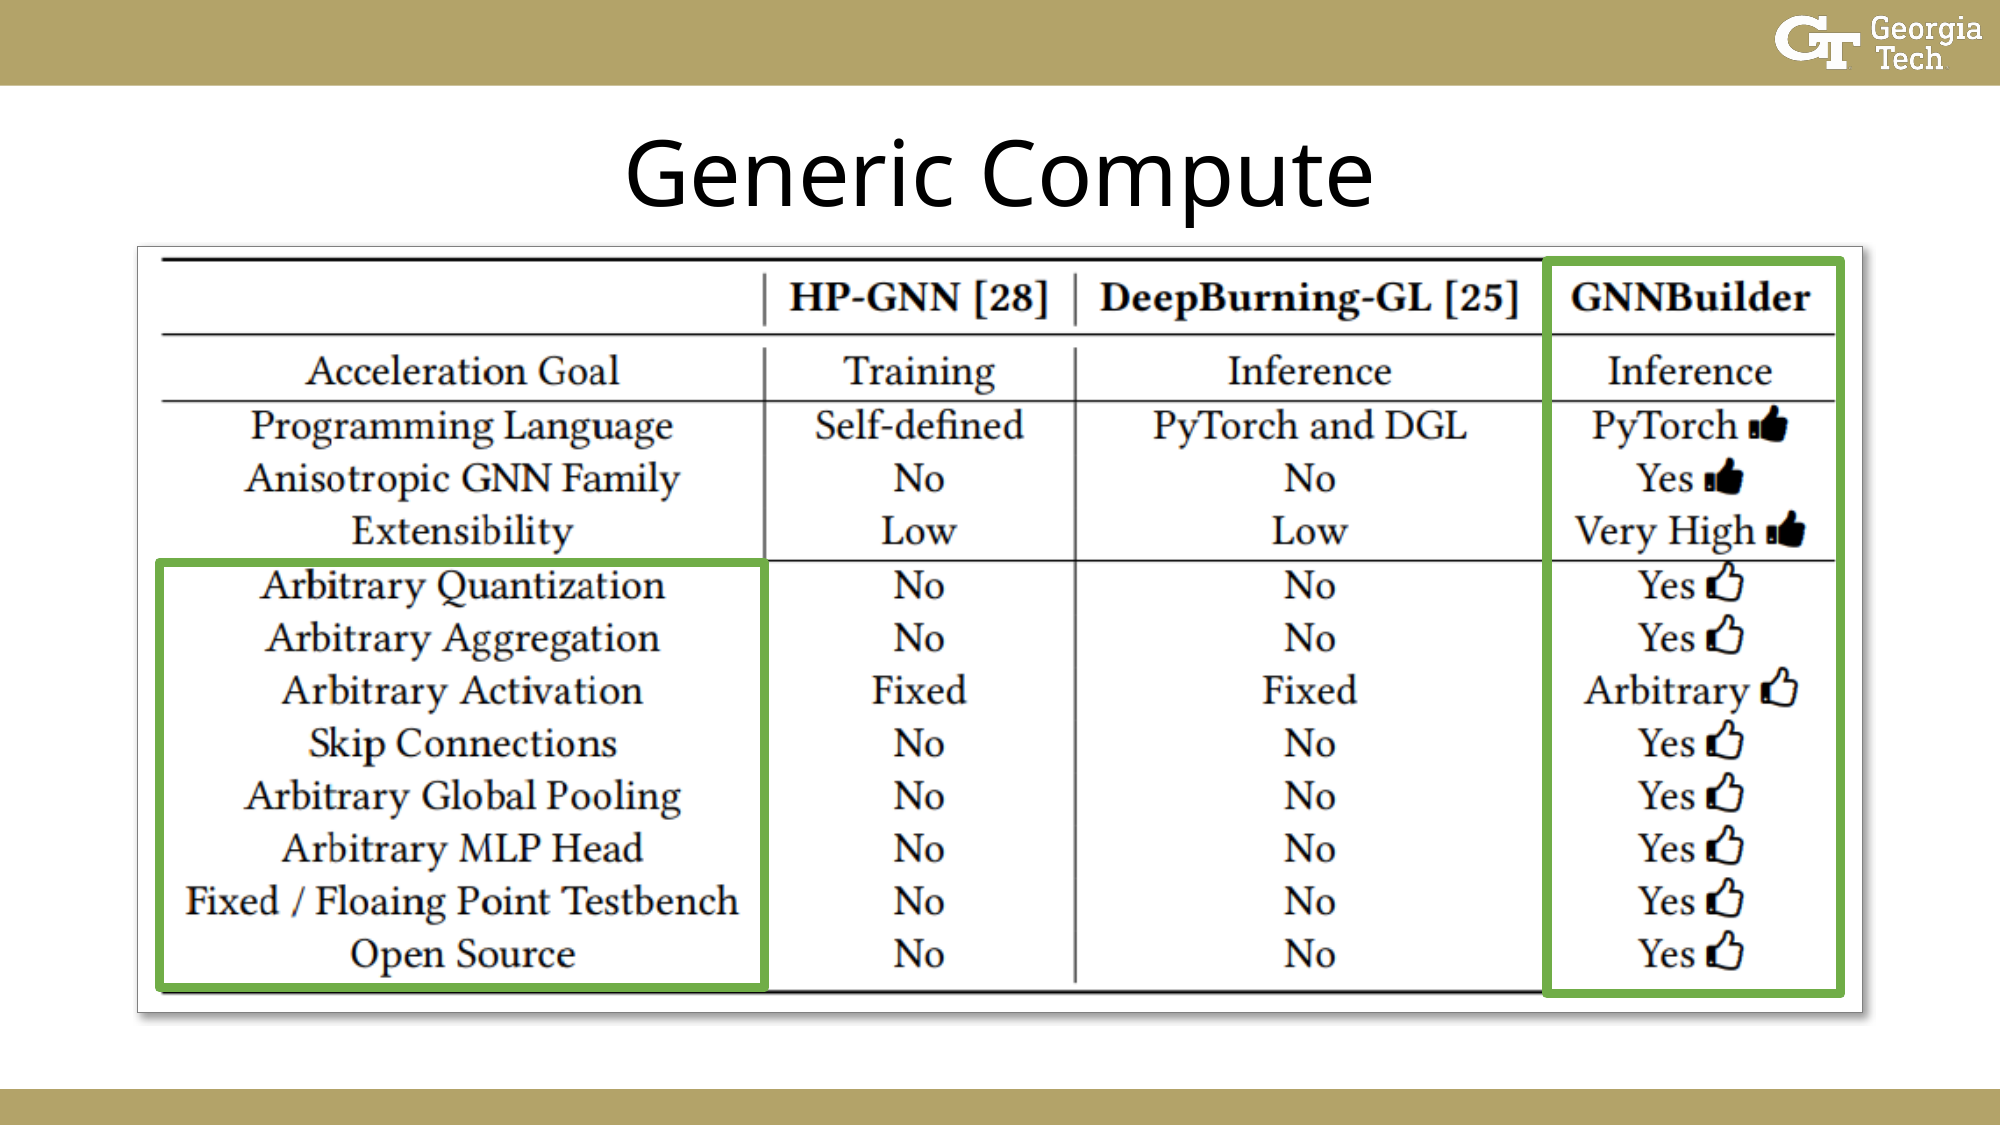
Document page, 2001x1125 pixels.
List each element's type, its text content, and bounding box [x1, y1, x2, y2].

picture [137, 246, 1863, 1013]
title Generic Compute [71, 117, 1929, 236]
picture [1757, 0, 2000, 86]
